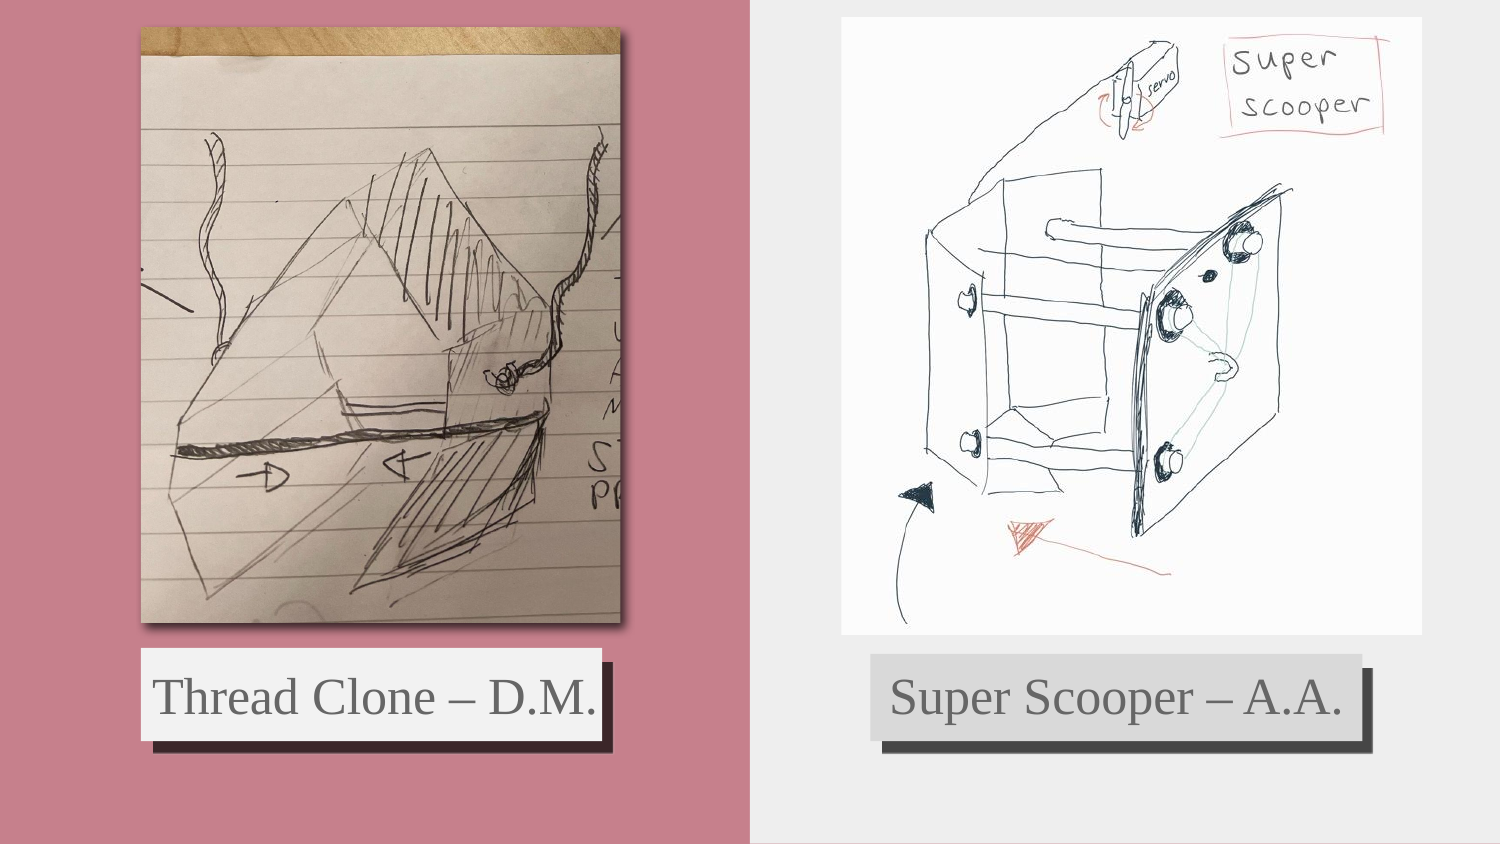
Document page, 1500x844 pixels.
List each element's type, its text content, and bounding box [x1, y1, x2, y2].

picture [140, 27, 621, 623]
text_box Super Scooper – A.A. [870, 647, 1363, 741]
text_box Thread Clone – D.M. [120, 647, 630, 741]
picture [841, 17, 1423, 635]
